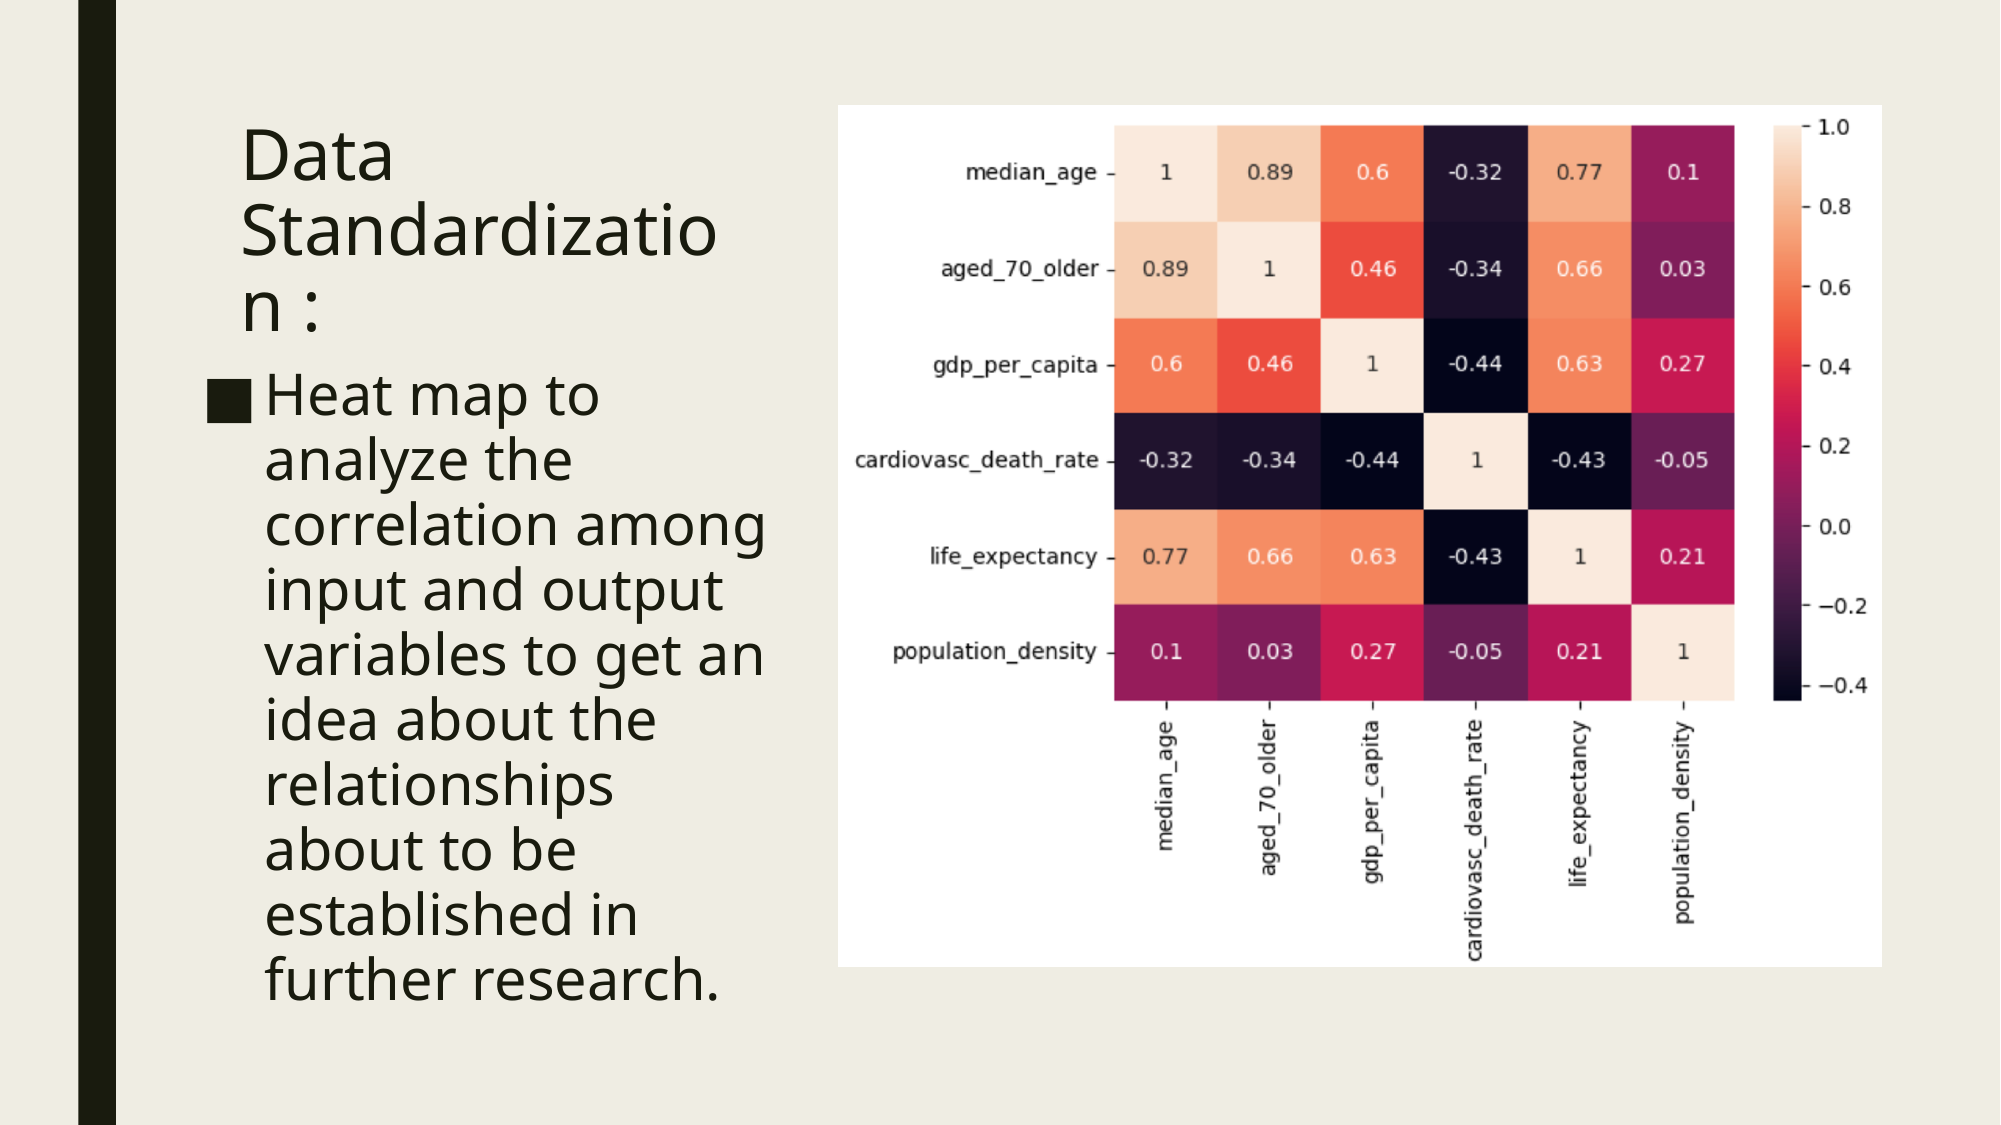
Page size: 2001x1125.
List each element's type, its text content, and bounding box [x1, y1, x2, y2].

list Heat map to analyze the correlation among input and output variables to get an idea about the relationships about to be established in further research. [187, 356, 801, 1023]
title Data Standardization : [225, 112, 764, 356]
picture [838, 105, 1882, 967]
